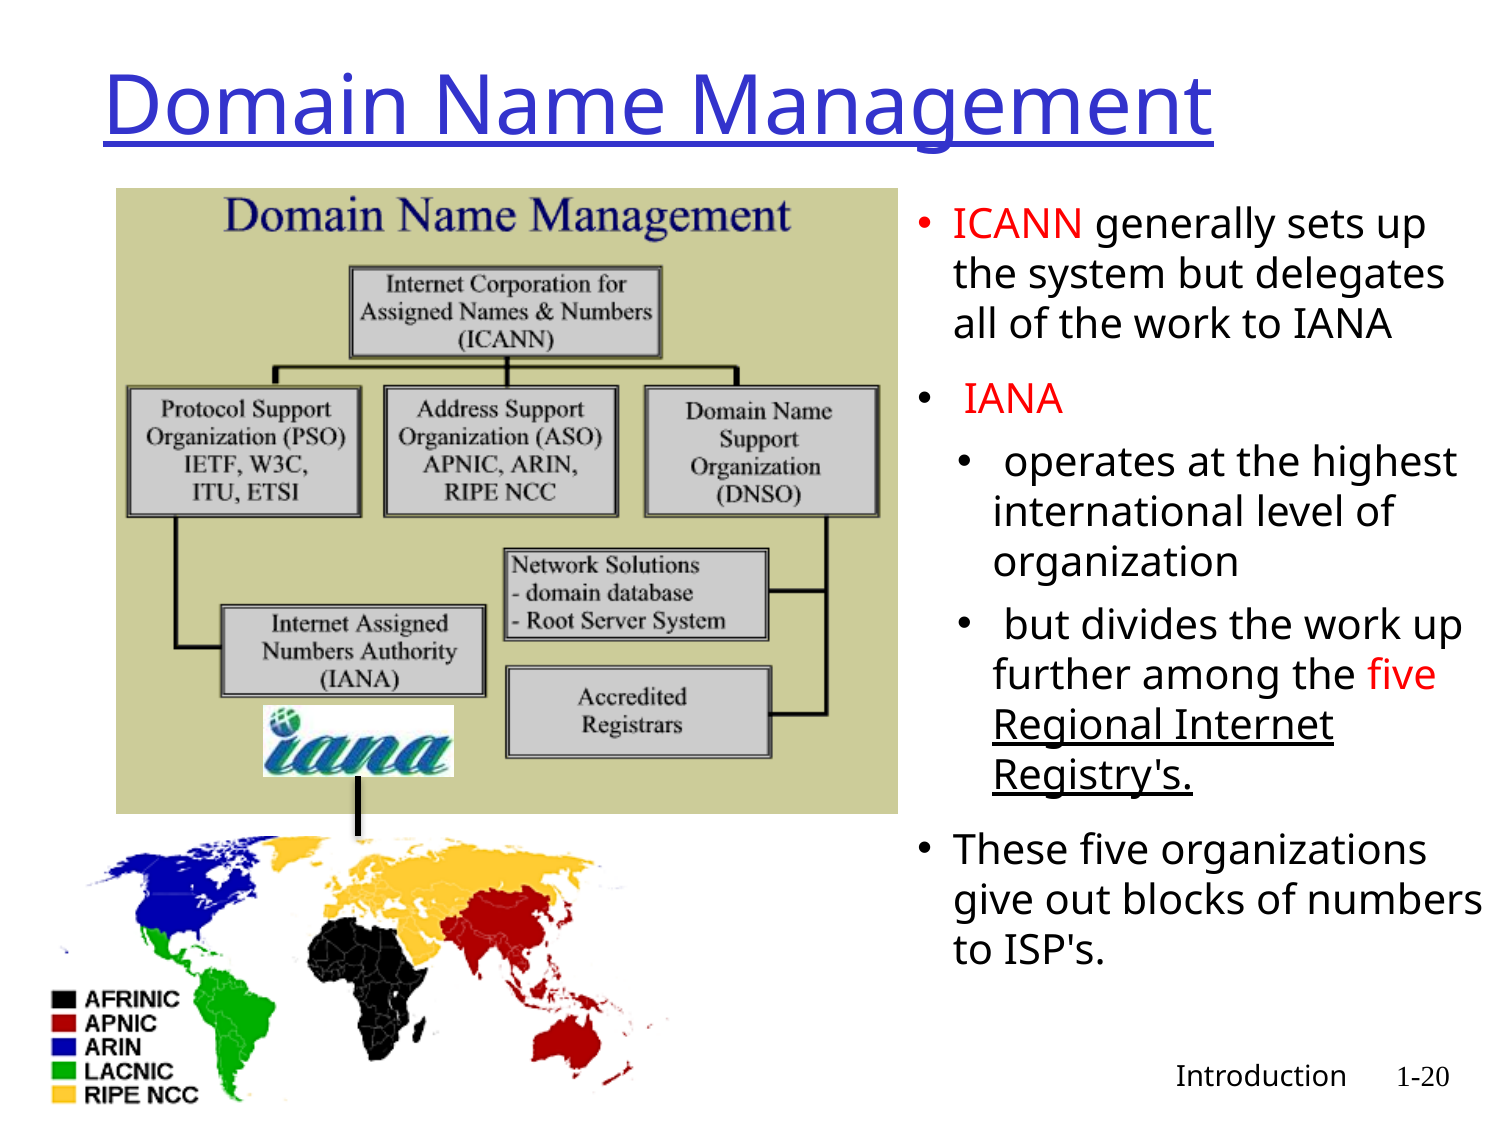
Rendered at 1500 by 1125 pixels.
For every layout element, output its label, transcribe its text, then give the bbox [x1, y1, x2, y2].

text_box ICANN generally sets up the system but delegates all of the work to IANA IANA operates at the highest international level of organization but divides the work up further among the five Regional Internet Registry's. These five organizations give out blocks of numbers to ISP's. [902, 189, 1500, 980]
picture [45, 836, 672, 1109]
title Domain Name Management [87, 37, 1363, 166]
picture [116, 188, 898, 815]
footer Introduction [887, 1049, 1362, 1125]
slide_number 1-20 [1362, 1049, 1466, 1125]
